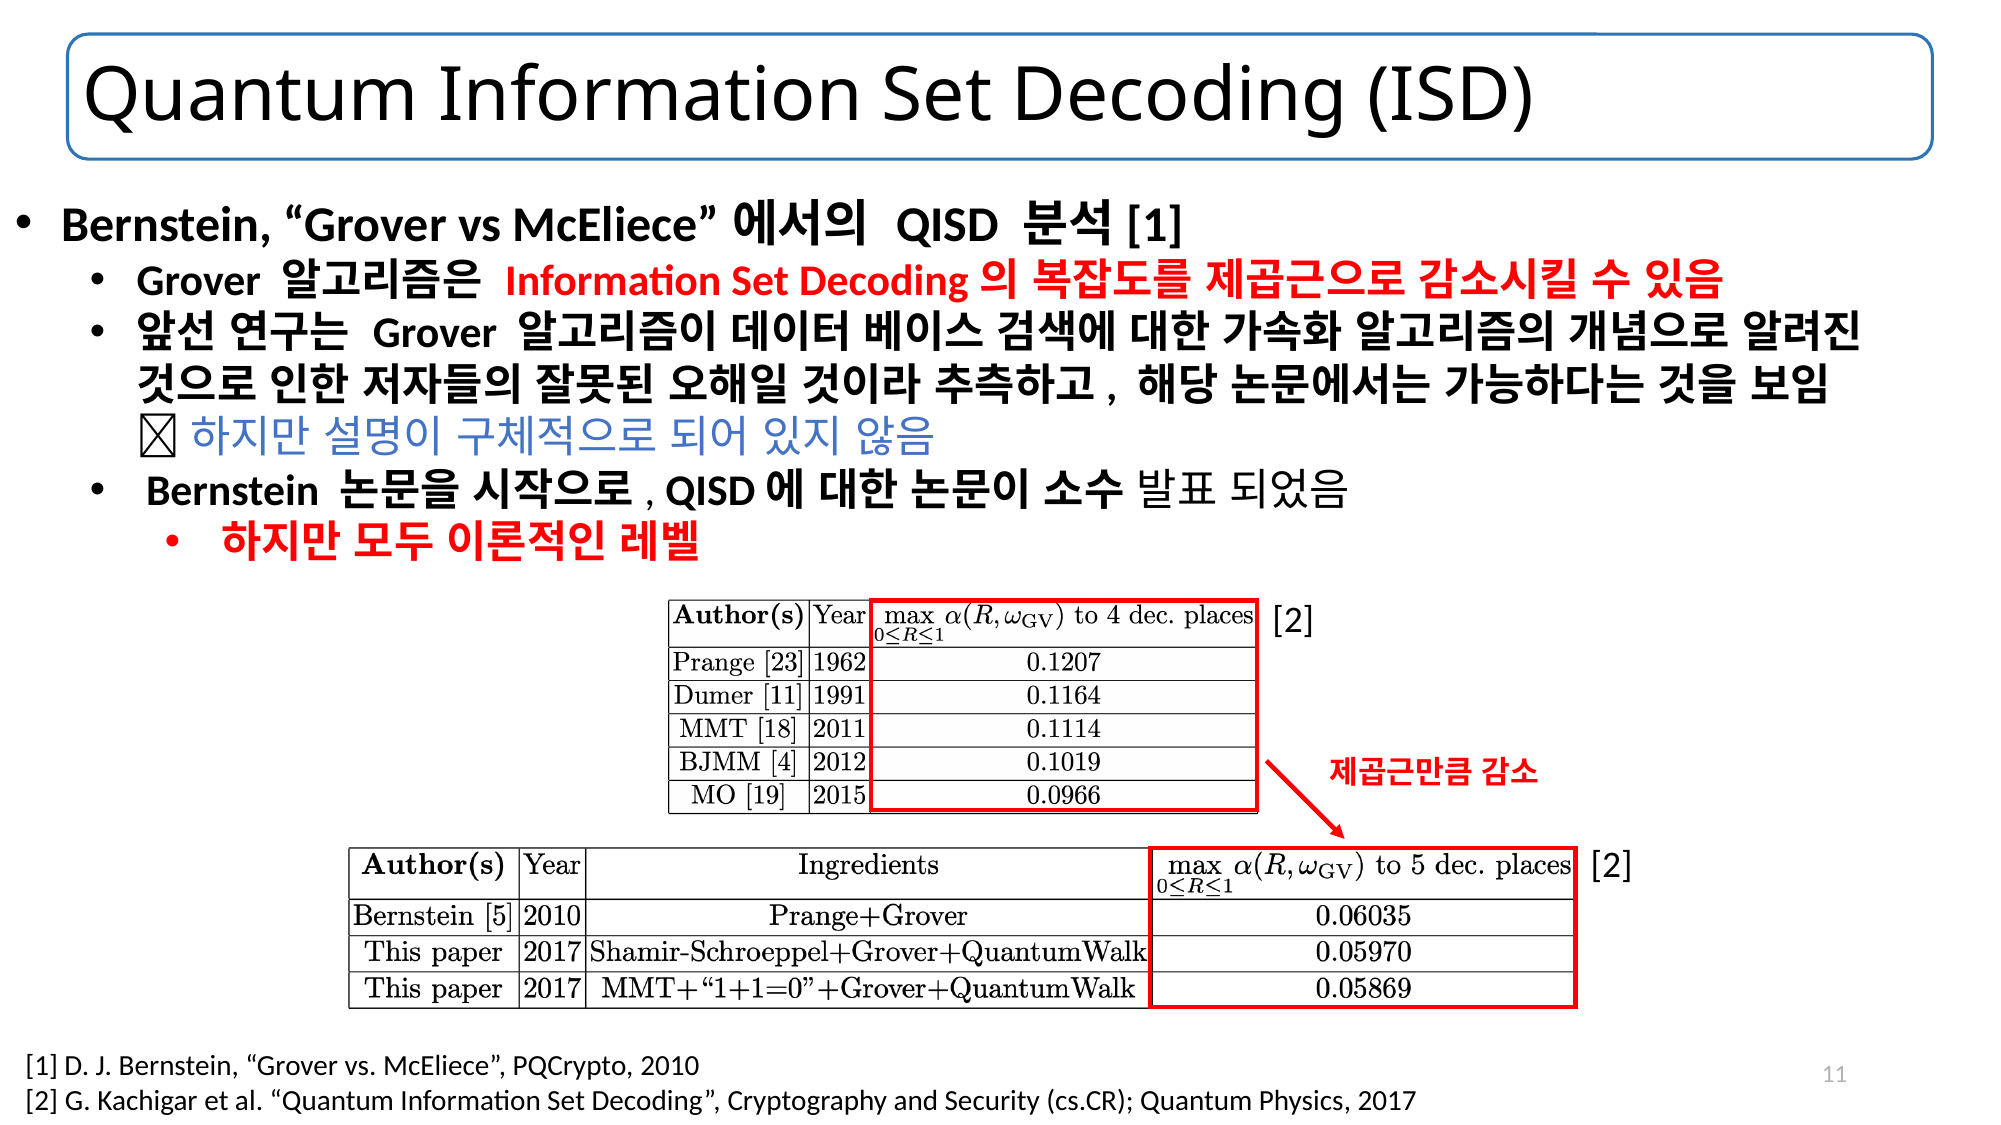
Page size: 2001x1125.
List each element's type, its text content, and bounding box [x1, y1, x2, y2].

text_box Bernstein, “Grover vs McEliece”에서의 QISD 분석[1] Grover 알고리즘은 Information Set Decoding의 복잡도를 제곱근으로 감소시킬 수 있음 앞선 연구는 Grover 알고리즘이 데이터 베이스 검색에 대한 가속화 알고리즘의 개념으로 알려진 것으로 인한 저자들의 잘못된 오해일 것이라 추측하고, 해당 논문에서는 가능하다는 것을 보임  하지만 설명이 구체적으로 되어 있지 않음 Bernstein 논문을 시작으로, QISD에 대한 논문이 소수 발표 되었음 하지만 모두 이론적인 레벨 [0, 184, 2000, 817]
text_box [2] [1257, 587, 1330, 648]
slide_number 11 [1412, 1042, 1863, 1103]
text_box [1266, 760, 1345, 839]
text_box [1] D. J. Bernstein, “Grover vs. McEliece”, PQCrypto, 2010 [2] G. Kachigar et al. “Quantum Information Set Decoding”, Cryptography and Security (cs.CR); Quantum Physics, 2017 [10, 1039, 1834, 1124]
picture [665, 596, 1267, 819]
picture [342, 838, 1585, 1019]
text_box [2] [1575, 832, 1648, 893]
title Quantum Information Set Decoding (ISD) [67, 34, 1933, 160]
text_box 제곱근만큼 감소 [1314, 745, 1555, 798]
